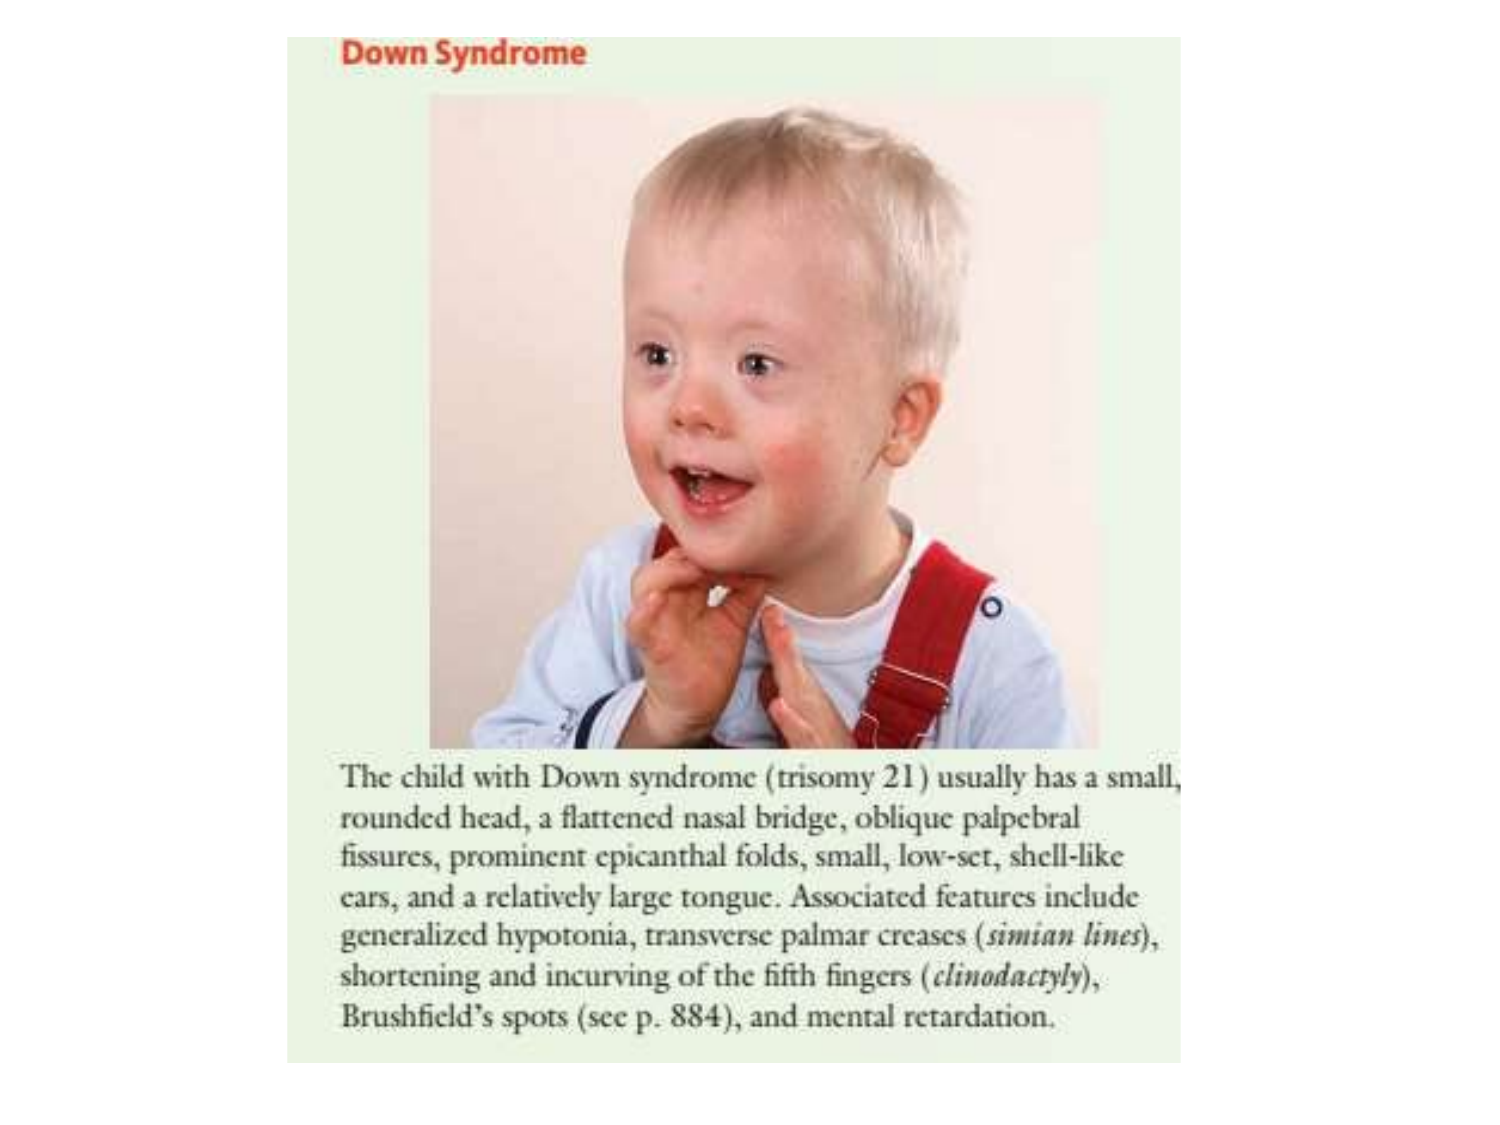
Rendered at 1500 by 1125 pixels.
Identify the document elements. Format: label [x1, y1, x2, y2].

text_box [287, 37, 1181, 1063]
